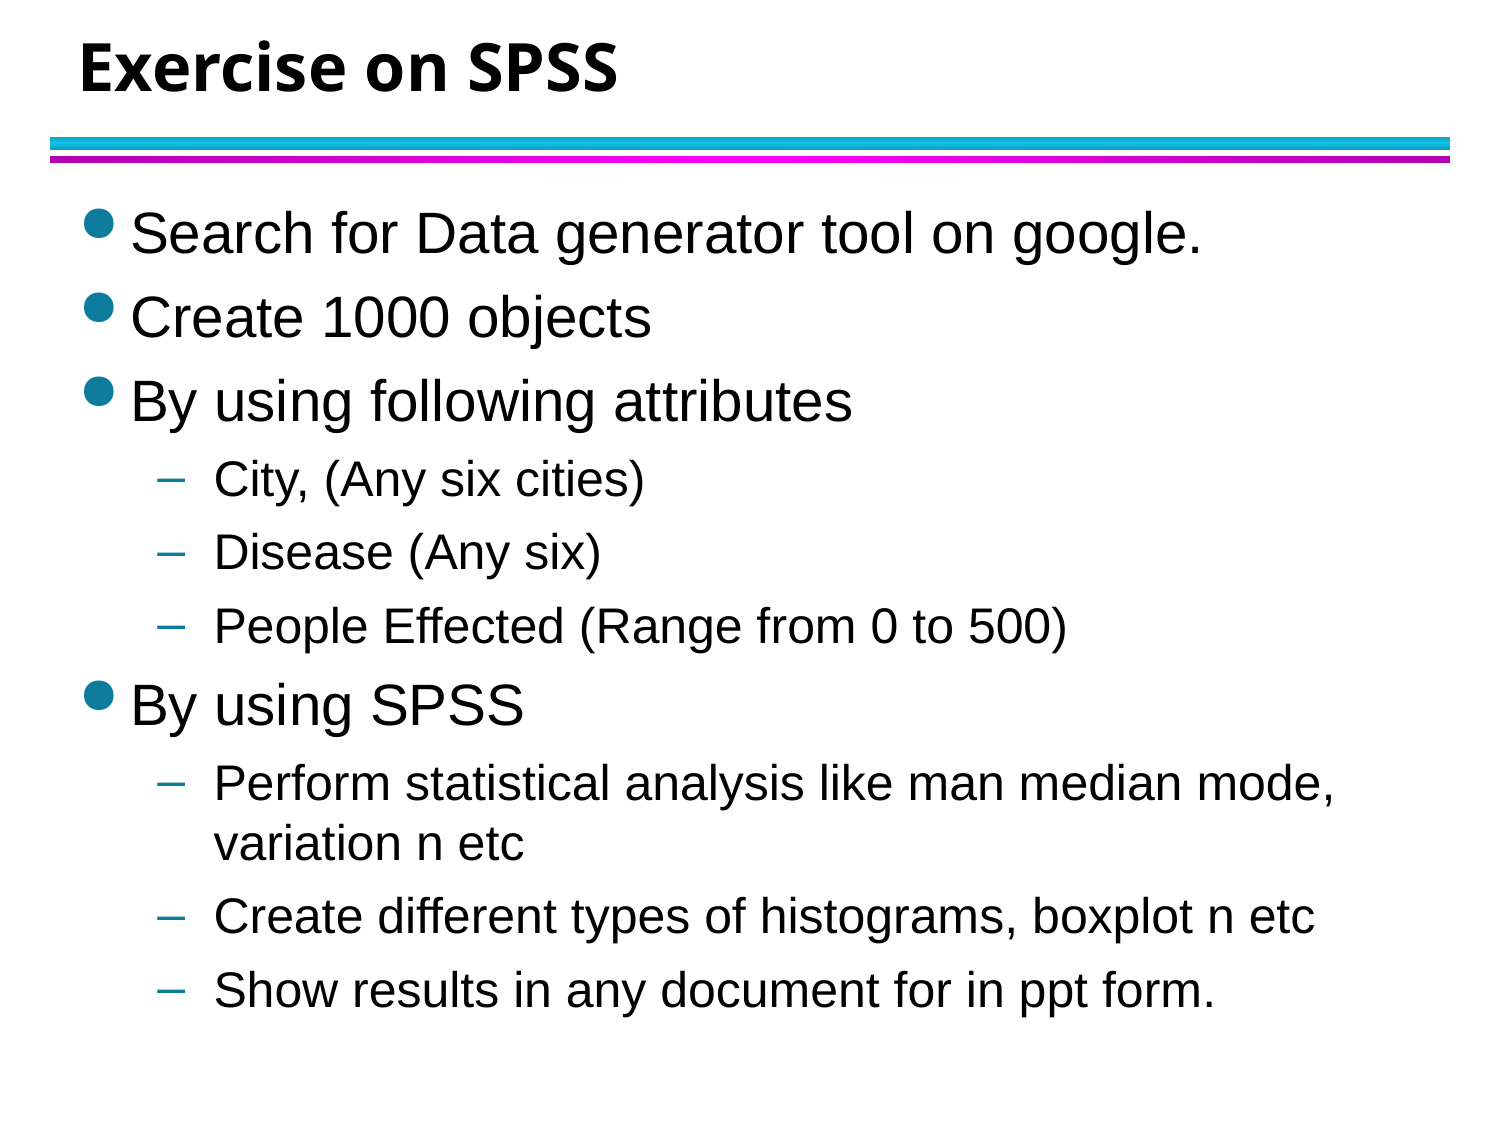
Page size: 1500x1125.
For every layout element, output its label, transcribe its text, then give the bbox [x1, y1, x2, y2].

title Exercise on SPSS [62, 24, 1421, 113]
list Search for Data generator tool on google. Create 1000 objects By using following attributes City, (Any six cities) Disease (Any six) People Effected (Range from 0 to 500) By using SPSS Perform statistical analysis like man median mode, variation n etc Create different types of histograms, boxplot n etc Show results in any document for in ppt form. [67, 187, 1432, 1038]
